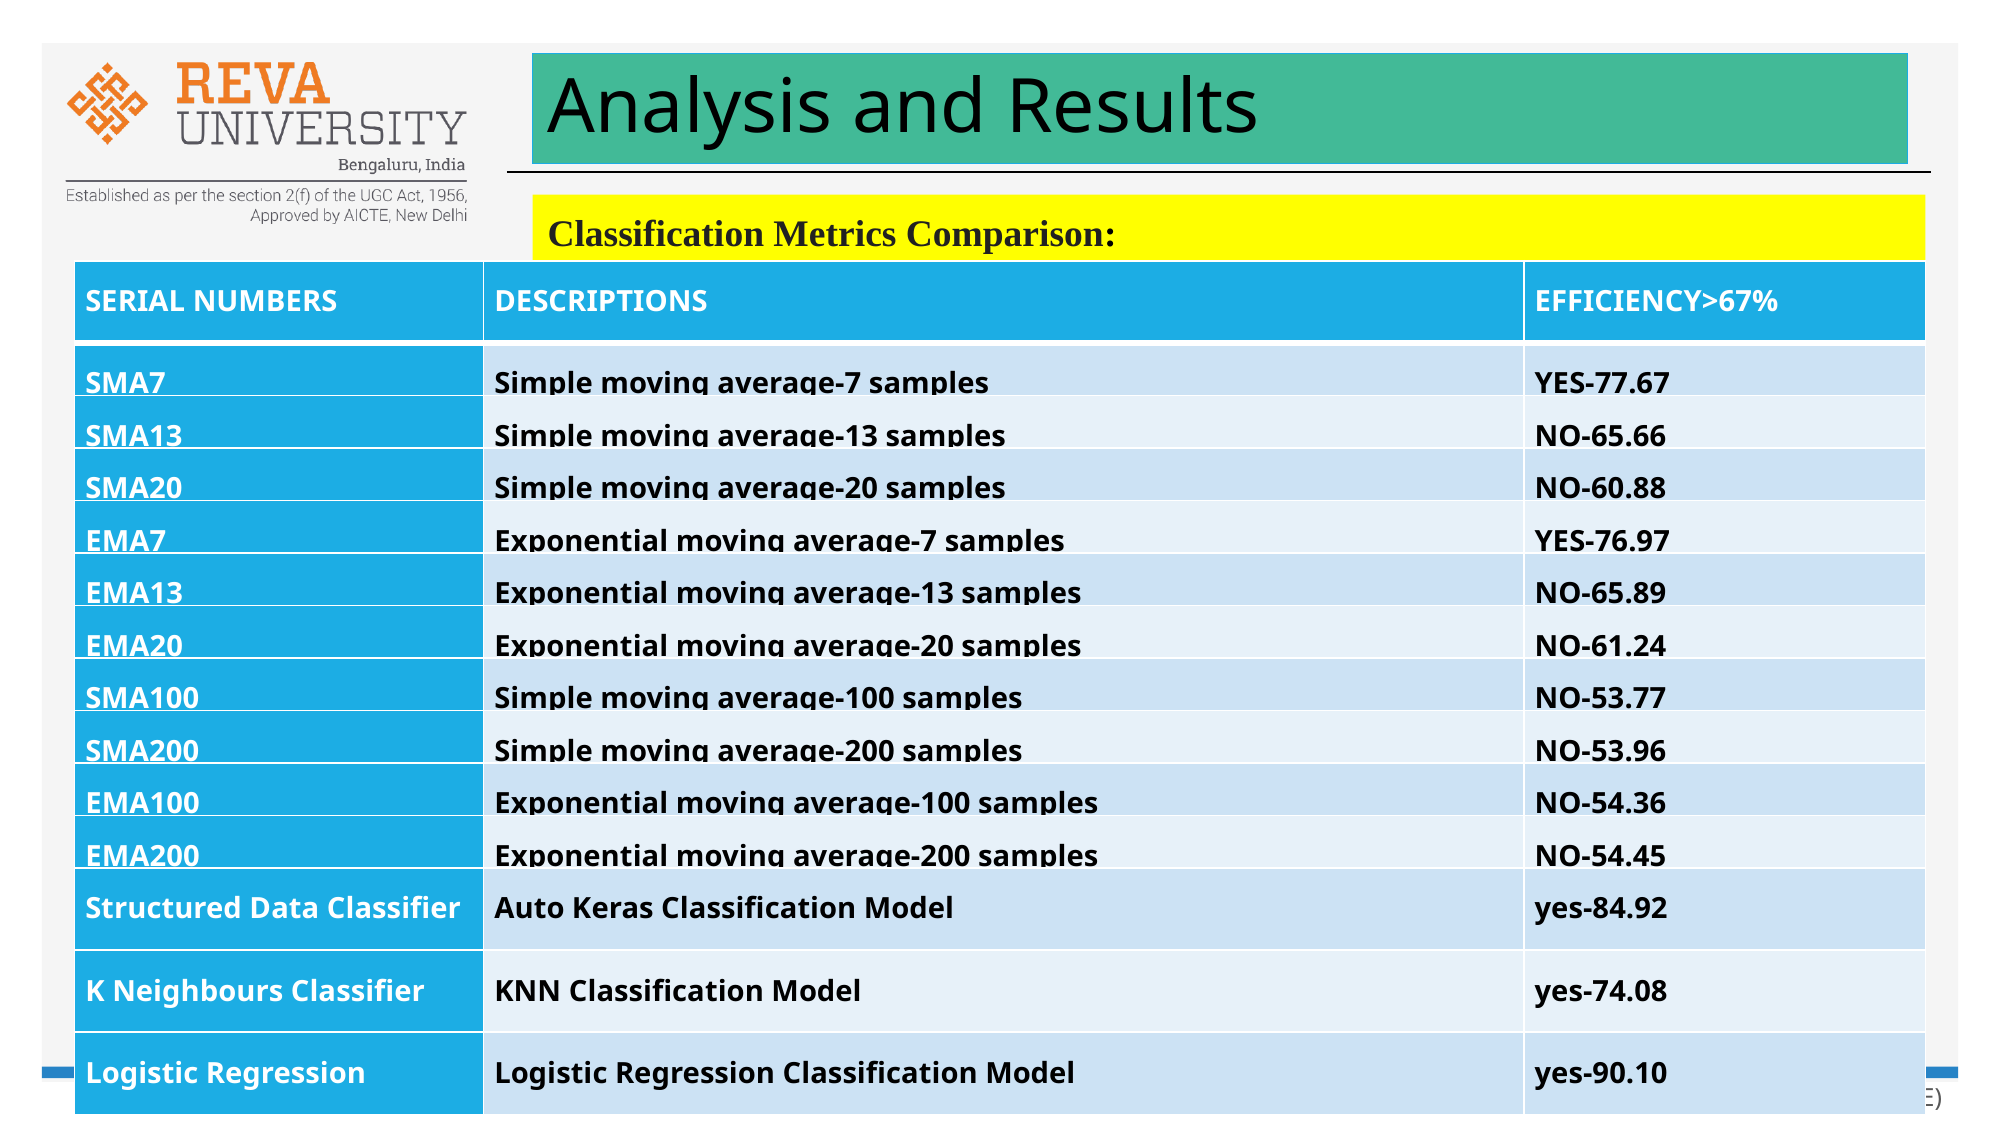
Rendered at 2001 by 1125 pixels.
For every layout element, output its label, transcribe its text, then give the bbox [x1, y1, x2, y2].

table_cell NO-53.77 [1525, 659, 1925, 710]
table_cell NO-61.24 [1525, 606, 1925, 657]
table_cell Simple moving average-20 samples [484, 449, 1523, 500]
table_cell Exponential moving average-200 samples [484, 816, 1523, 867]
table_cell SMA13 [75, 396, 483, 447]
table_cell Exponential moving average-7 samples [484, 501, 1523, 552]
table_cell yes-84.92 [1525, 869, 1925, 949]
table_cell YES-77.67 [1525, 346, 1925, 395]
table_cell Simple moving average-13 samples [484, 396, 1523, 447]
table_cell Auto Keras Classification Model [484, 869, 1523, 949]
table_cell Logistic Regression Classification Model [484, 1033, 1523, 1114]
table_cell Exponential moving average-20 samples [484, 606, 1523, 657]
table_header DESCRIPTIONS [484, 262, 1523, 340]
table_cell SMA100 [75, 659, 483, 710]
table_cell SMA200 [75, 711, 483, 762]
picture [65, 62, 467, 224]
text_box Classification Metrics Comparison: [532, 194, 1926, 260]
table_cell EMA100 [75, 764, 483, 815]
table_cell Exponential moving average-13 samples [484, 554, 1523, 605]
table_cell Simple moving average-7 samples [484, 346, 1523, 395]
table_cell NO-54.36 [1525, 764, 1925, 815]
table_cell EMA20 [75, 606, 483, 657]
table_cell NO-60.88 [1525, 449, 1925, 500]
table_cell EMA13 [75, 554, 483, 605]
table_cell K Neighbours Classifier [75, 951, 483, 1031]
table_cell Structured Data Classifier [75, 869, 483, 949]
table_cell Logistic Regression [75, 1033, 483, 1114]
table_cell NO-54.45 [1525, 816, 1925, 867]
table_cell Simple moving average-100 samples [484, 659, 1523, 710]
table_cell YES-76.97 [1525, 501, 1925, 552]
table_cell SMA7 [75, 346, 483, 395]
title Analysis and Results [532, 53, 1908, 164]
table_cell Simple moving average-200 samples [484, 711, 1523, 762]
table_cell KNN Classification Model [484, 951, 1523, 1031]
table_cell NO-65.89 [1525, 554, 1925, 605]
table_cell Exponential moving average-100 samples [484, 764, 1523, 815]
table_cell NO-65.66 [1525, 396, 1925, 447]
table_cell EMA7 [75, 501, 483, 552]
table_cell yes-74.08 [1525, 951, 1925, 1031]
table_cell SMA20 [75, 449, 483, 500]
table_cell NO-53.96 [1525, 711, 1925, 762]
table_header EFFICIENCY>67% [1525, 262, 1925, 340]
table_header SERIAL NUMBERS [75, 262, 483, 340]
table_cell yes-90.10 [1525, 1033, 1925, 1114]
table_cell EMA200 [75, 816, 483, 867]
